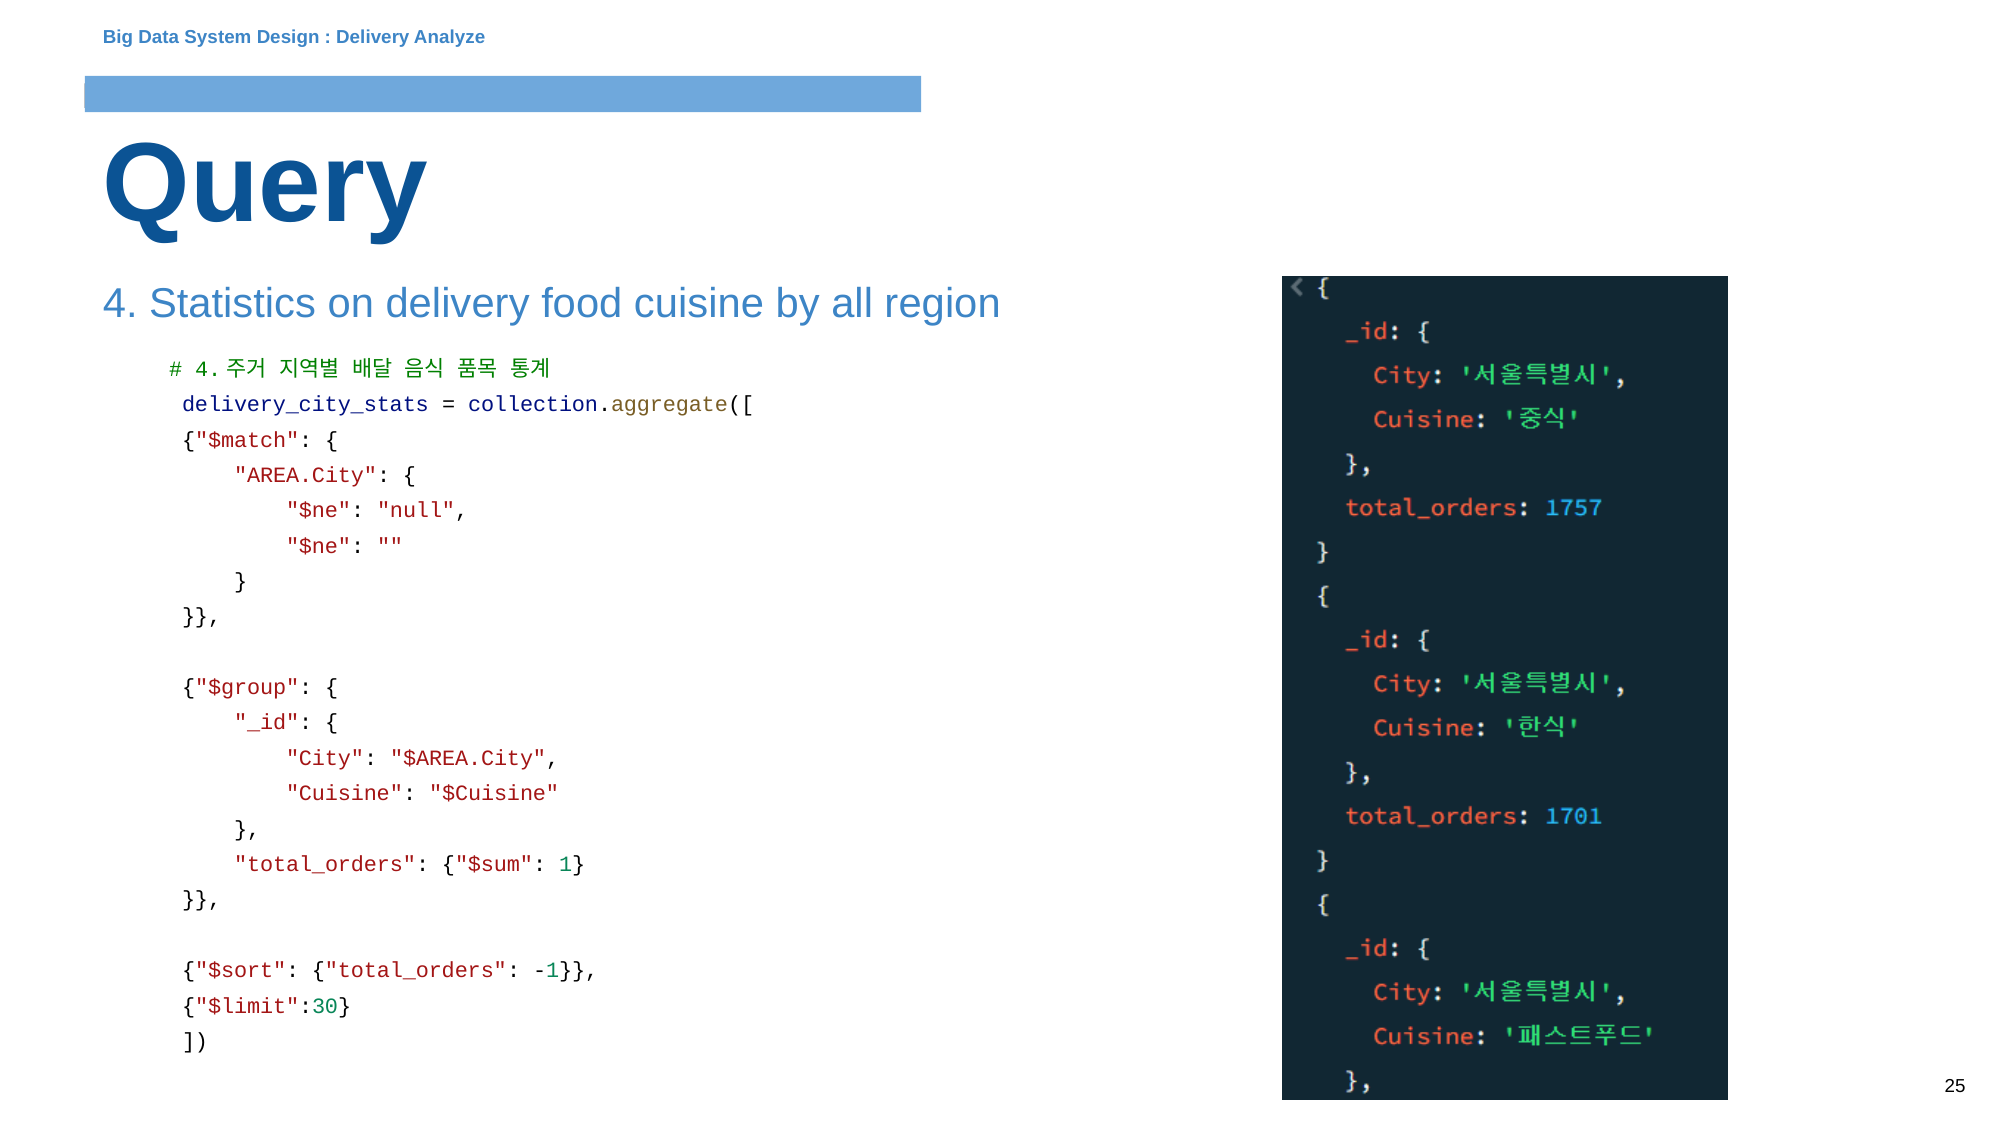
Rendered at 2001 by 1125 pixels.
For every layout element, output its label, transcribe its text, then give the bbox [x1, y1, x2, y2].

footer Big Data System Design : Delivery Analyze [84, 16, 760, 75]
text_box 4. Statistics on delivery food cuisine by all region [84, 232, 1258, 331]
text_box # 4.주거 지역별 배달 음식 품목 통계 delivery_city_stats = collection.aggregate([ {"$match": { "AREA.City": { "$ne": "null", "$ne": "" } }}, {"$group": { "_id": { "City": "$AREA.City", "Cuisine": "$Cuisine" }, "total_orders": {"$sum": 1} }}, {"$sort": {"total_orders": -1}}, {"$limit":30} ]) [115, 330, 952, 1104]
text_box [84, 75, 922, 113]
slide_number ‹#› [1879, 1053, 1984, 1114]
title Query [84, 91, 1917, 252]
picture [1282, 276, 1728, 1101]
